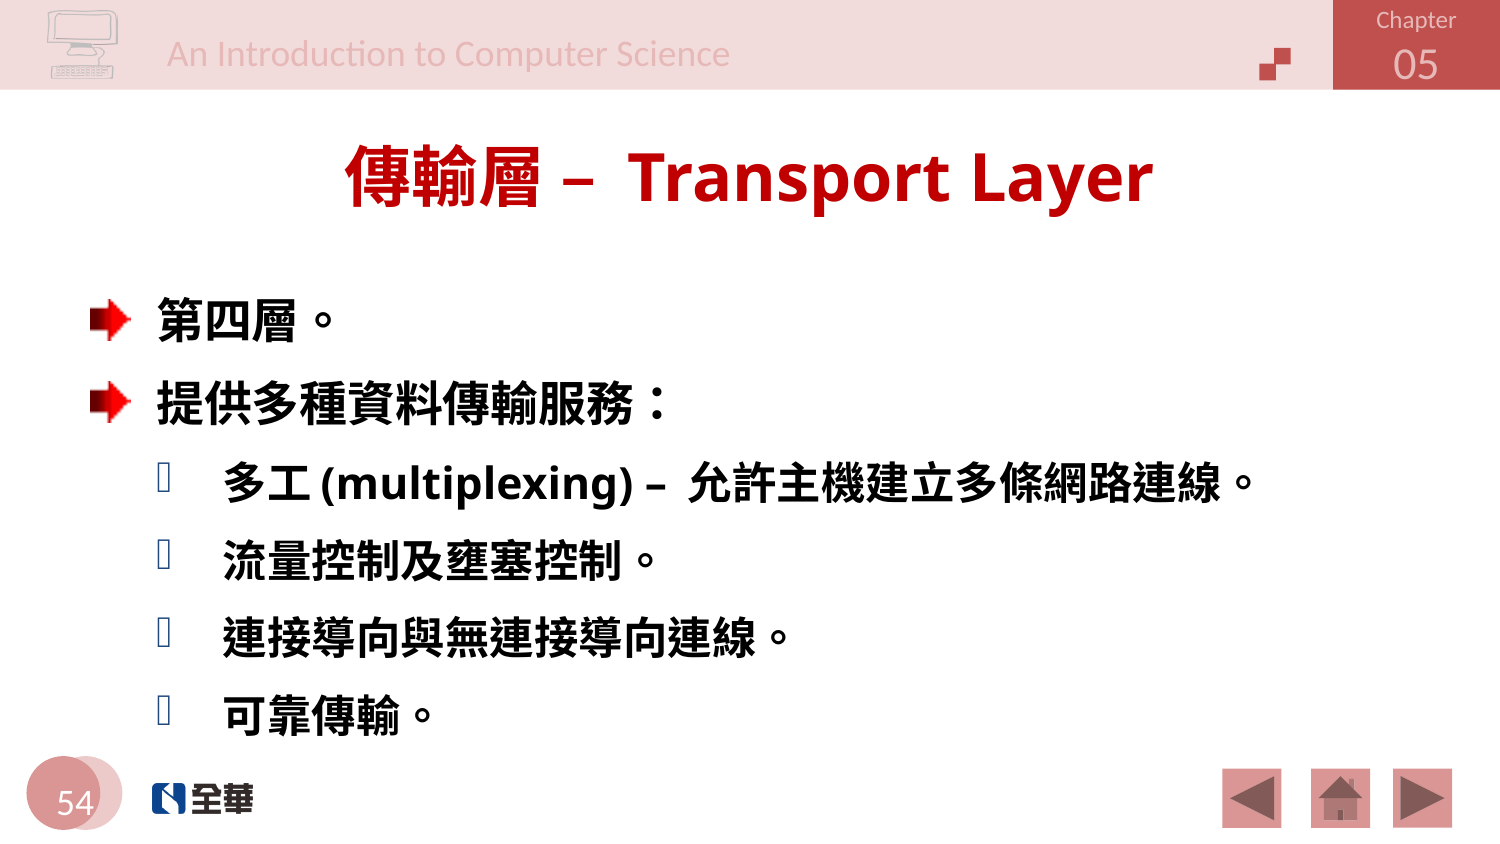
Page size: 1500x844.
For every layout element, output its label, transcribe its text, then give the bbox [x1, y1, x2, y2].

list 第四層。 提供多種資料傳輸服務： 多工(multiplexing) – 允許主機建立多條網路連線。 流量控制及壅塞控制。 連接導向與無連接導向連線。 可靠傳輸。 [75, 272, 1425, 754]
picture [90, 381, 131, 423]
picture [47, 10, 118, 79]
picture [152, 783, 253, 814]
picture [90, 299, 131, 341]
title 傳輸層 – Transport Layer [75, 104, 1425, 245]
